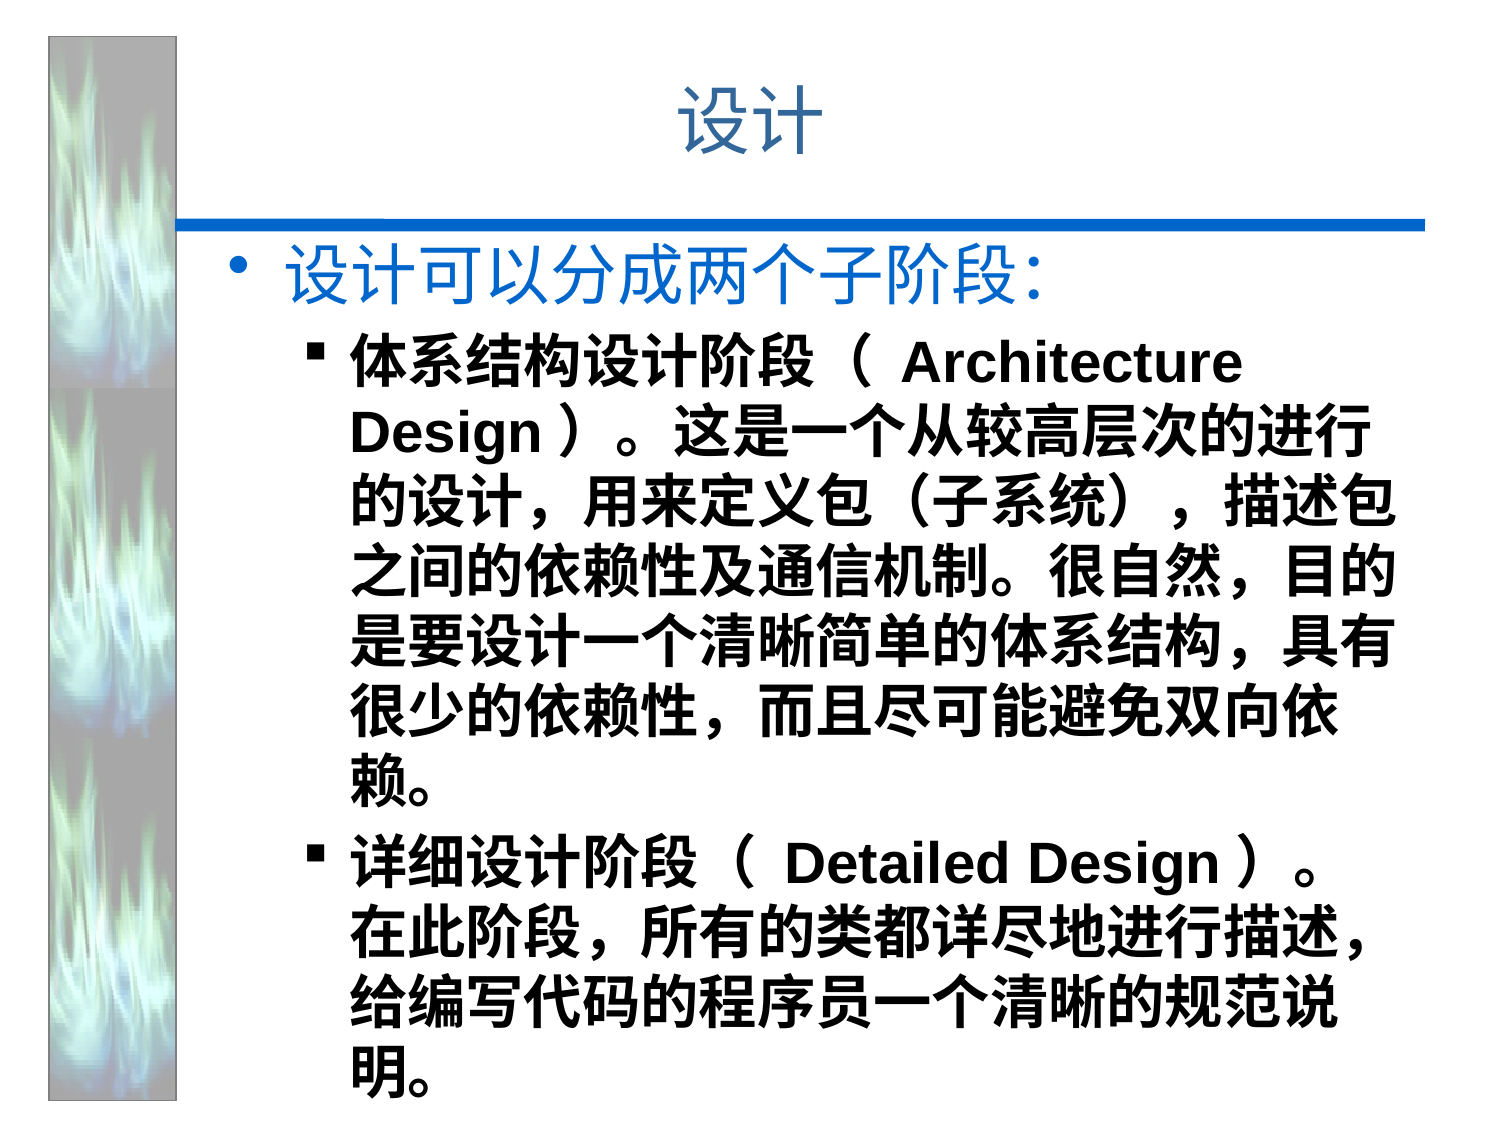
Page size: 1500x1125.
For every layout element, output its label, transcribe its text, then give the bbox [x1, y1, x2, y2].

list 设计可以分成两个子阶段： 体系结构设计阶段（ Architecture Design）。这是一个从较高层次的进行的设计，用来定义包（子系统），描述包之间的依赖性及通信机制。很自然，目的是要设计一个清晰简单的体系结构，具有很少的依赖性，而且尽可能避免双向依赖。 详细设计阶段（ Detailed Design）。在此阶段，所有的类都详尽地进行描述，给编写代码的程序员一个清晰的规范说明。 [212, 224, 1425, 1038]
title 设计 [112, 24, 1388, 213]
